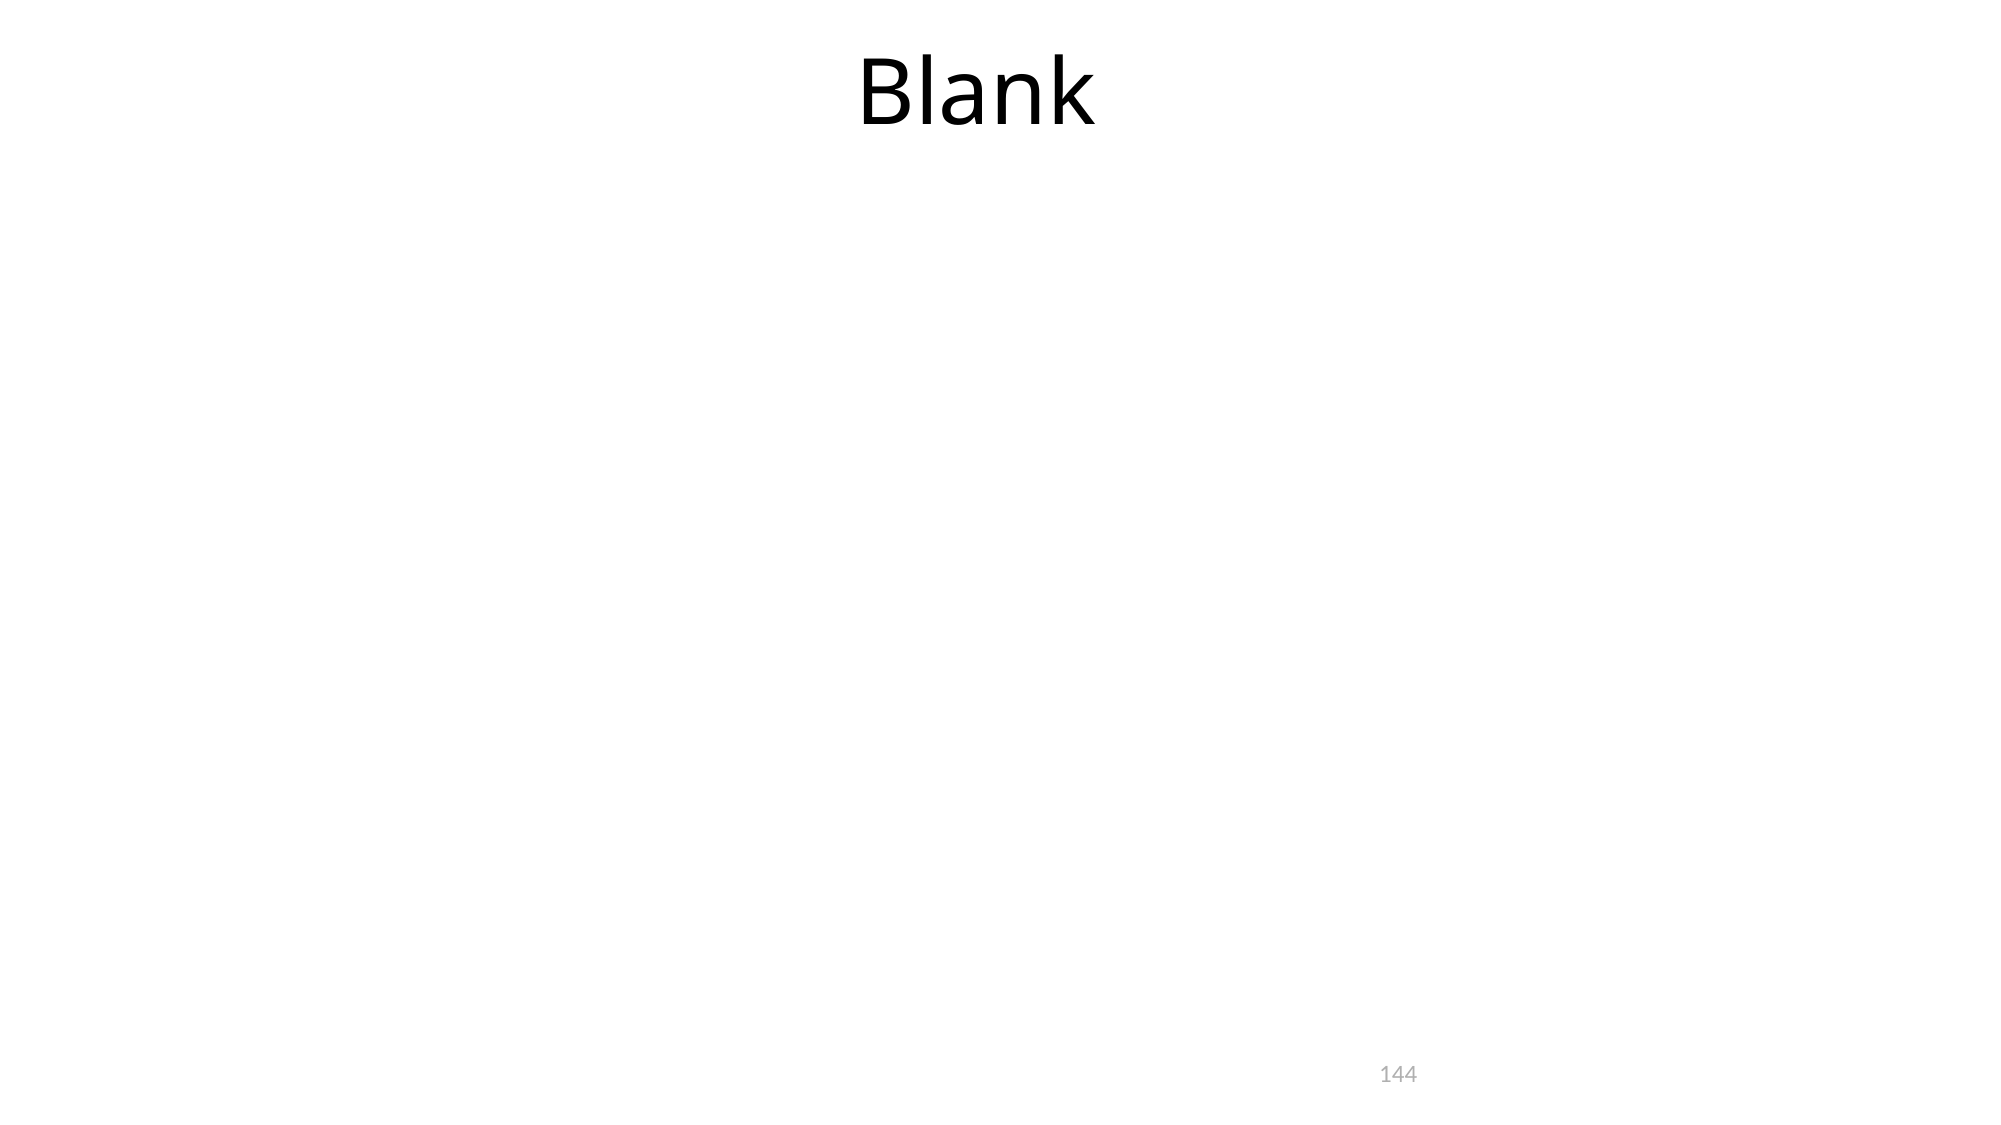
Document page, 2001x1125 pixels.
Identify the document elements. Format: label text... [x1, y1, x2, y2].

text_box Blank [30, 25, 1922, 151]
slide_number 144 [1074, 738, 1425, 1125]
